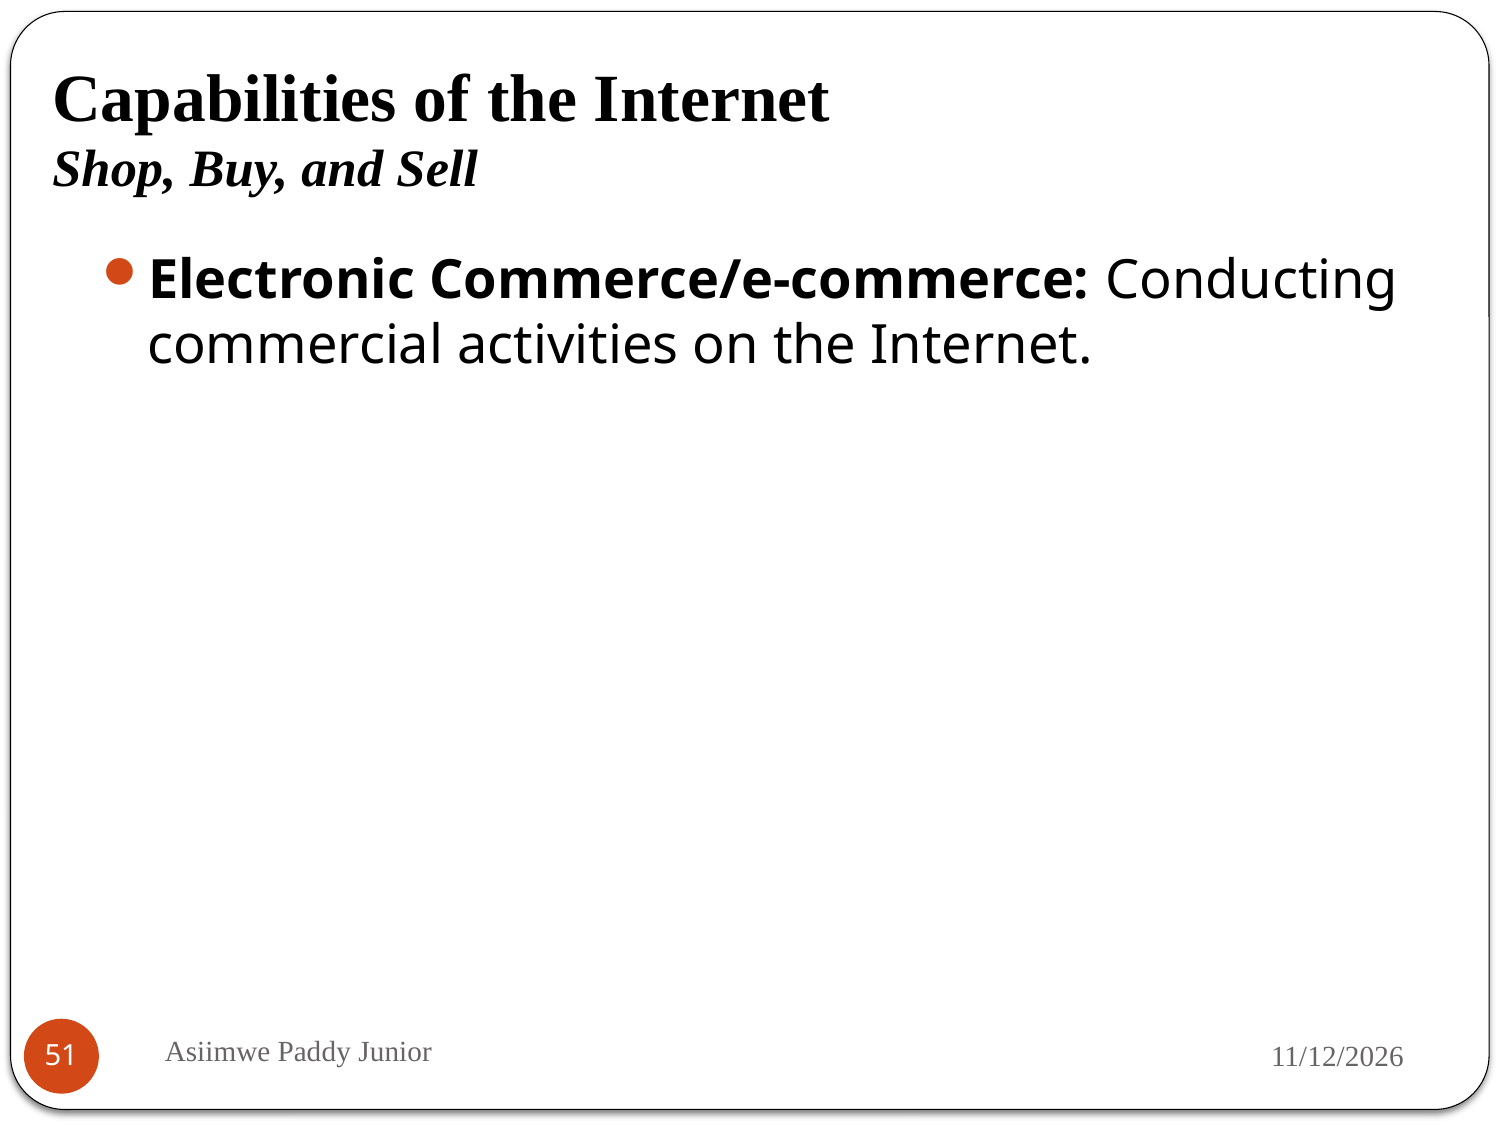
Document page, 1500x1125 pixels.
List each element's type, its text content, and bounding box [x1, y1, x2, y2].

footer Asiimwe Paddy Junior [150, 1012, 800, 1088]
list Electronic Commerce/e-commerce: Conducting commercial activities on the Internet. [87, 237, 1425, 1063]
slide_number 51 [23, 1018, 99, 1094]
title Capabilities of the Internet Shop, Buy, and Sell [37, 45, 1425, 213]
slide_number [1012, 1015, 1419, 1094]
